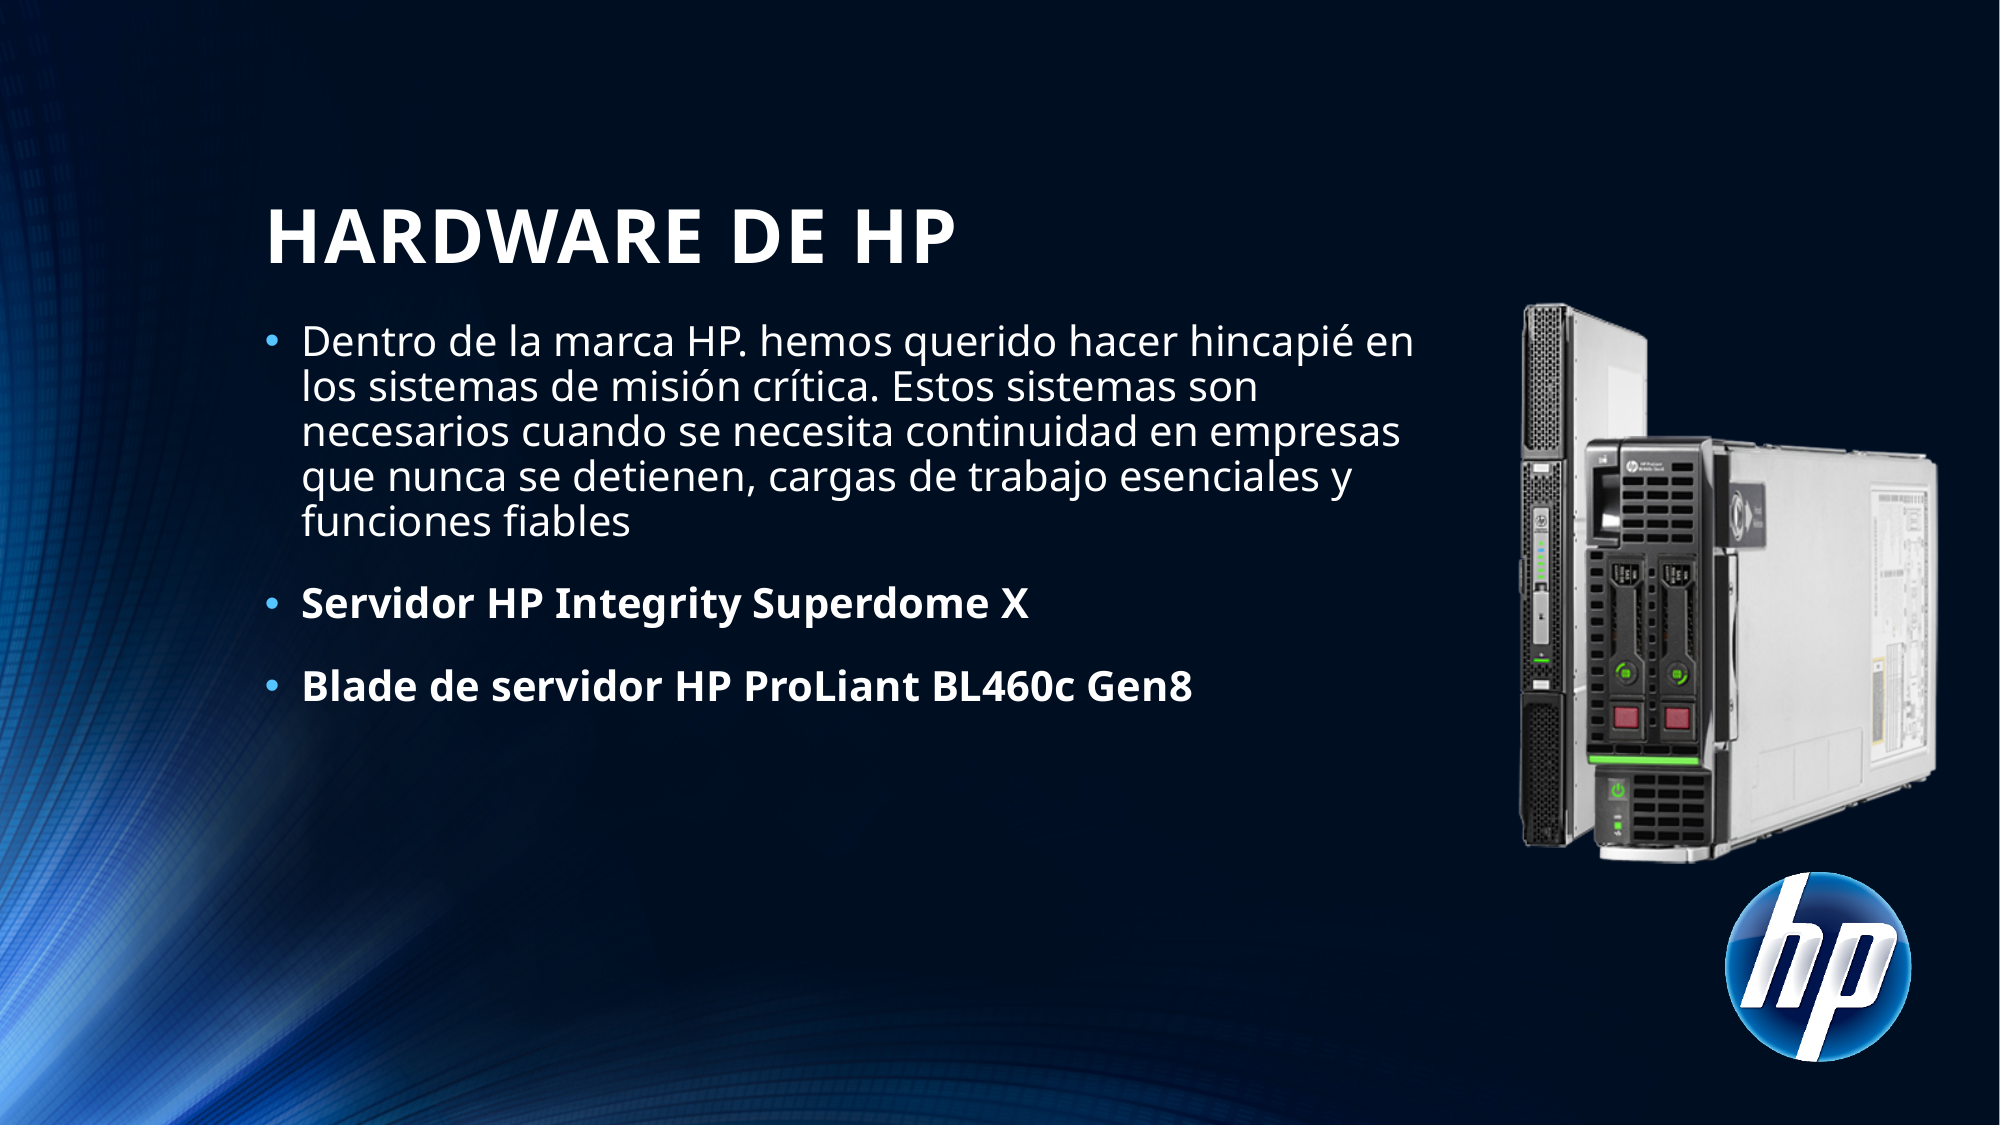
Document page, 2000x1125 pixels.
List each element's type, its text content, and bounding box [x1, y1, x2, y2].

title HARDWARE DE HP [249, 62, 1750, 288]
picture [0, 0, 2000, 1125]
list Dentro de la marca HP. hemos querido hacer hincapié en los sistemas de misión crítica. Estos sistemas son necesarios cuando se necesita continuidad en empresas que nunca se detienen, cargas de trabajo esenciales y funciones fiables Servidor HP Integrity Superdome X Blade de servidor HP ProLiant BL460c Gen8 [249, 312, 1461, 988]
